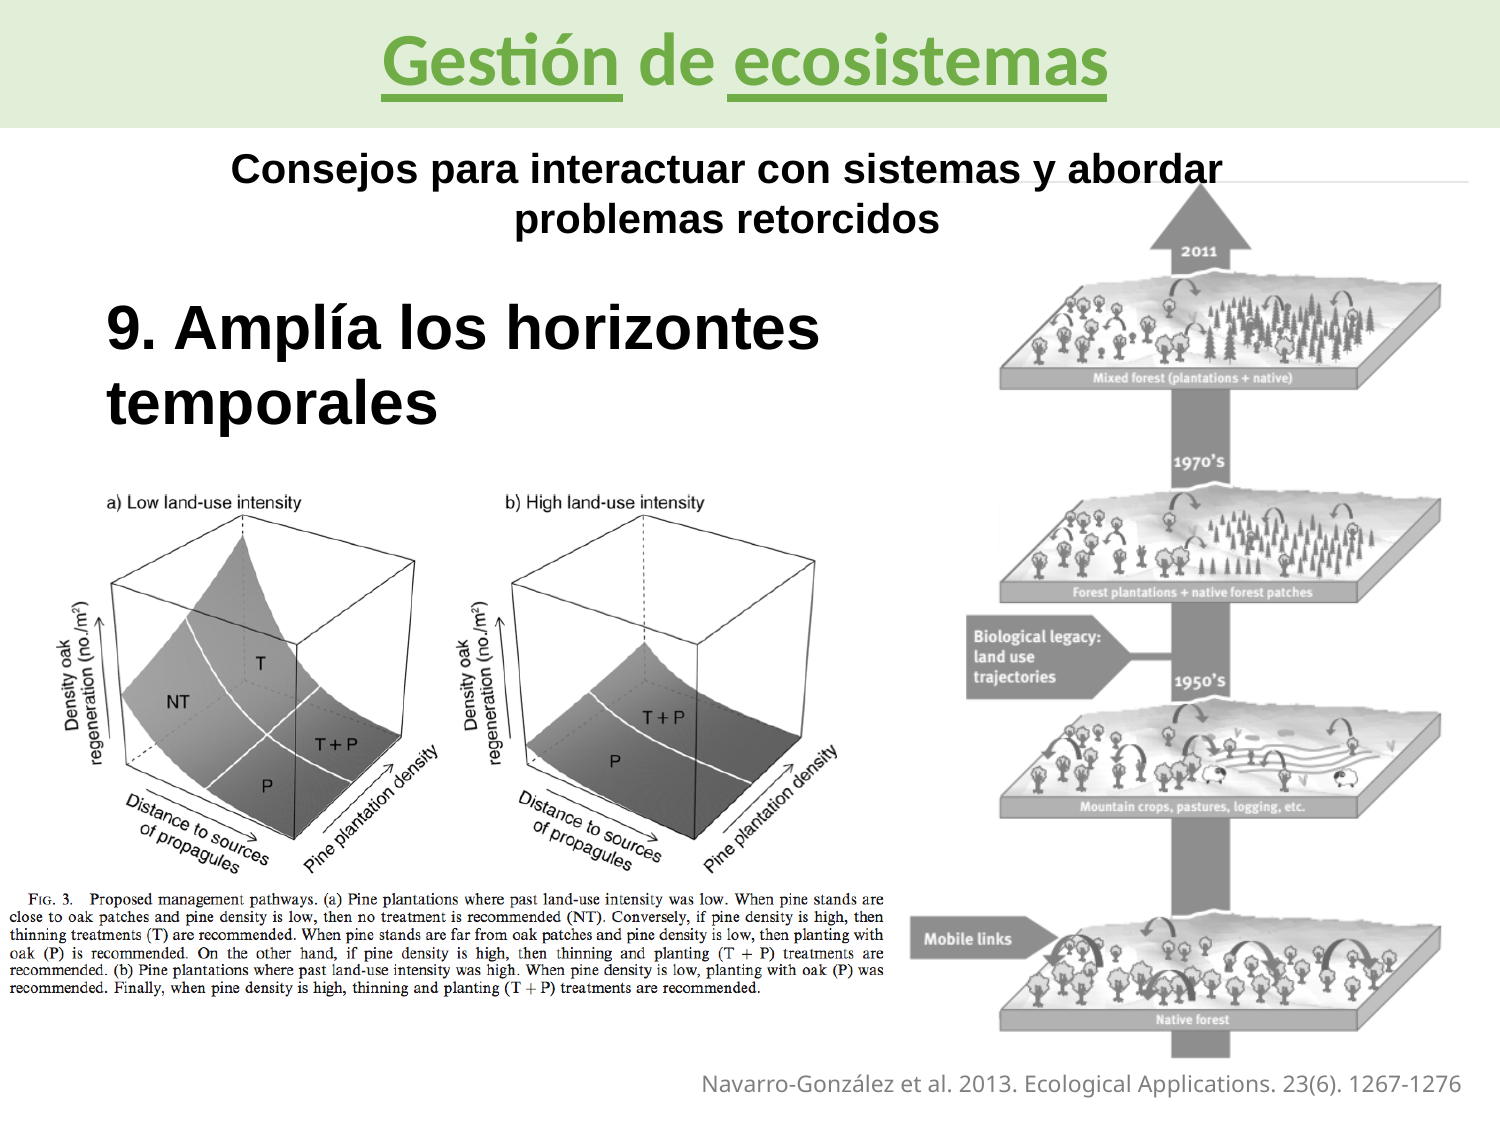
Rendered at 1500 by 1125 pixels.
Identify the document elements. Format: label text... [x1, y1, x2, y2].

text_box Gestión de ecosistemas [198, 2, 1277, 108]
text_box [501, 163, 1500, 1106]
text_box 9. Amplía los horizontes temporales [91, 279, 496, 445]
picture [9, 477, 892, 1014]
text_box Consejos para interactuar con sistemas y abordar problemas retorcidos [177, 134, 1277, 249]
text_box [0, 0, 1500, 127]
